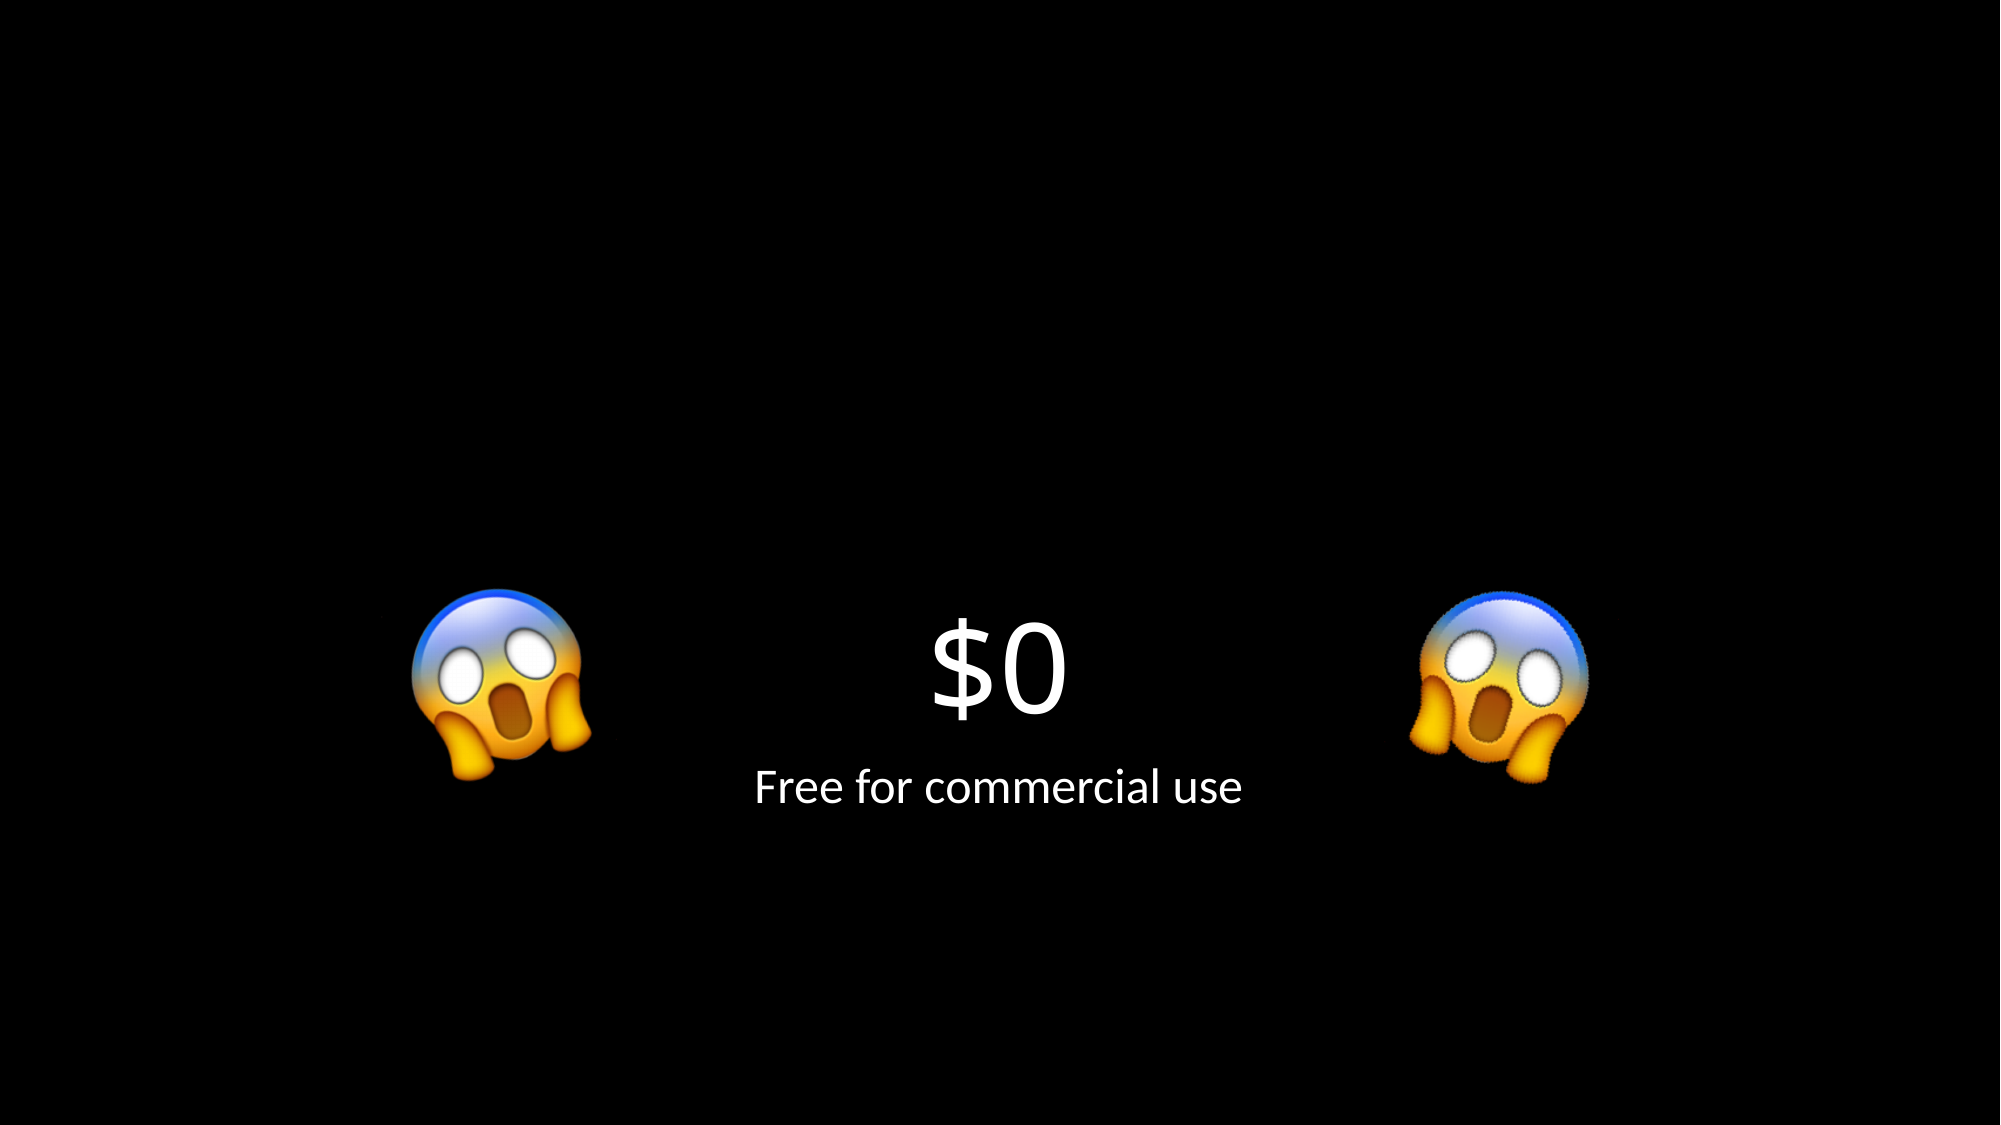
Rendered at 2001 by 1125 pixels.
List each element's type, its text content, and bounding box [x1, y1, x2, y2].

picture [1384, 562, 1619, 798]
picture [382, 561, 616, 795]
title $0 [136, 280, 1862, 749]
list Free for commercial use [136, 752, 1862, 999]
